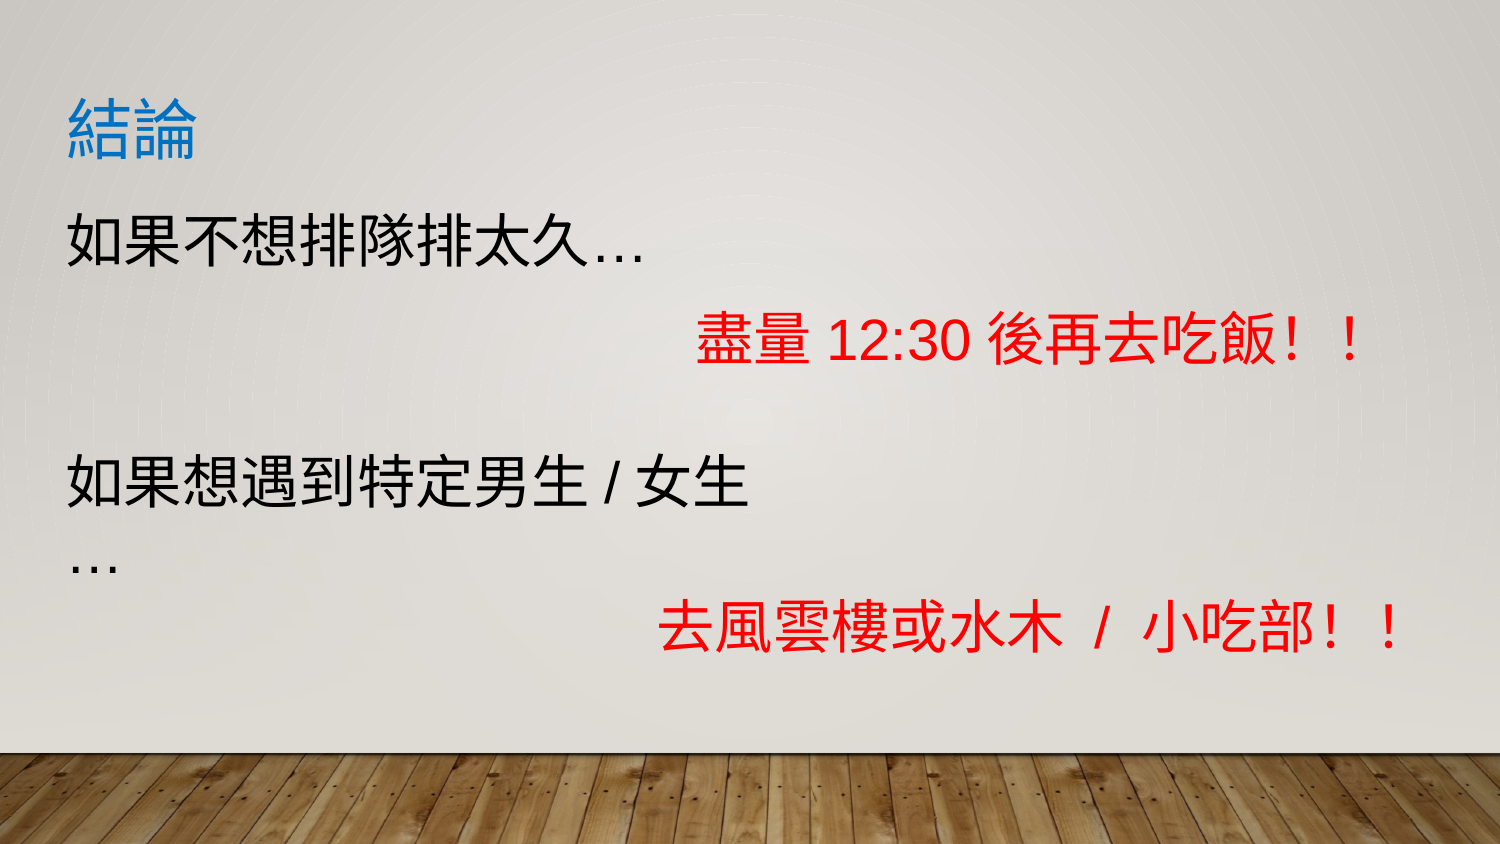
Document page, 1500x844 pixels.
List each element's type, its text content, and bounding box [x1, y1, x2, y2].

text_box 如果不想排隊排太久… [51, 197, 691, 282]
text_box 去風雲樓或水木 / 小吃部！！ [641, 582, 1448, 668]
picture [0, 753, 1500, 844]
title 結論 [51, 72, 1449, 167]
text_box 盡量12:30後再去吃飯！！ [680, 294, 1410, 380]
text_box 如果想遇到特定男生/女生… [51, 438, 808, 593]
